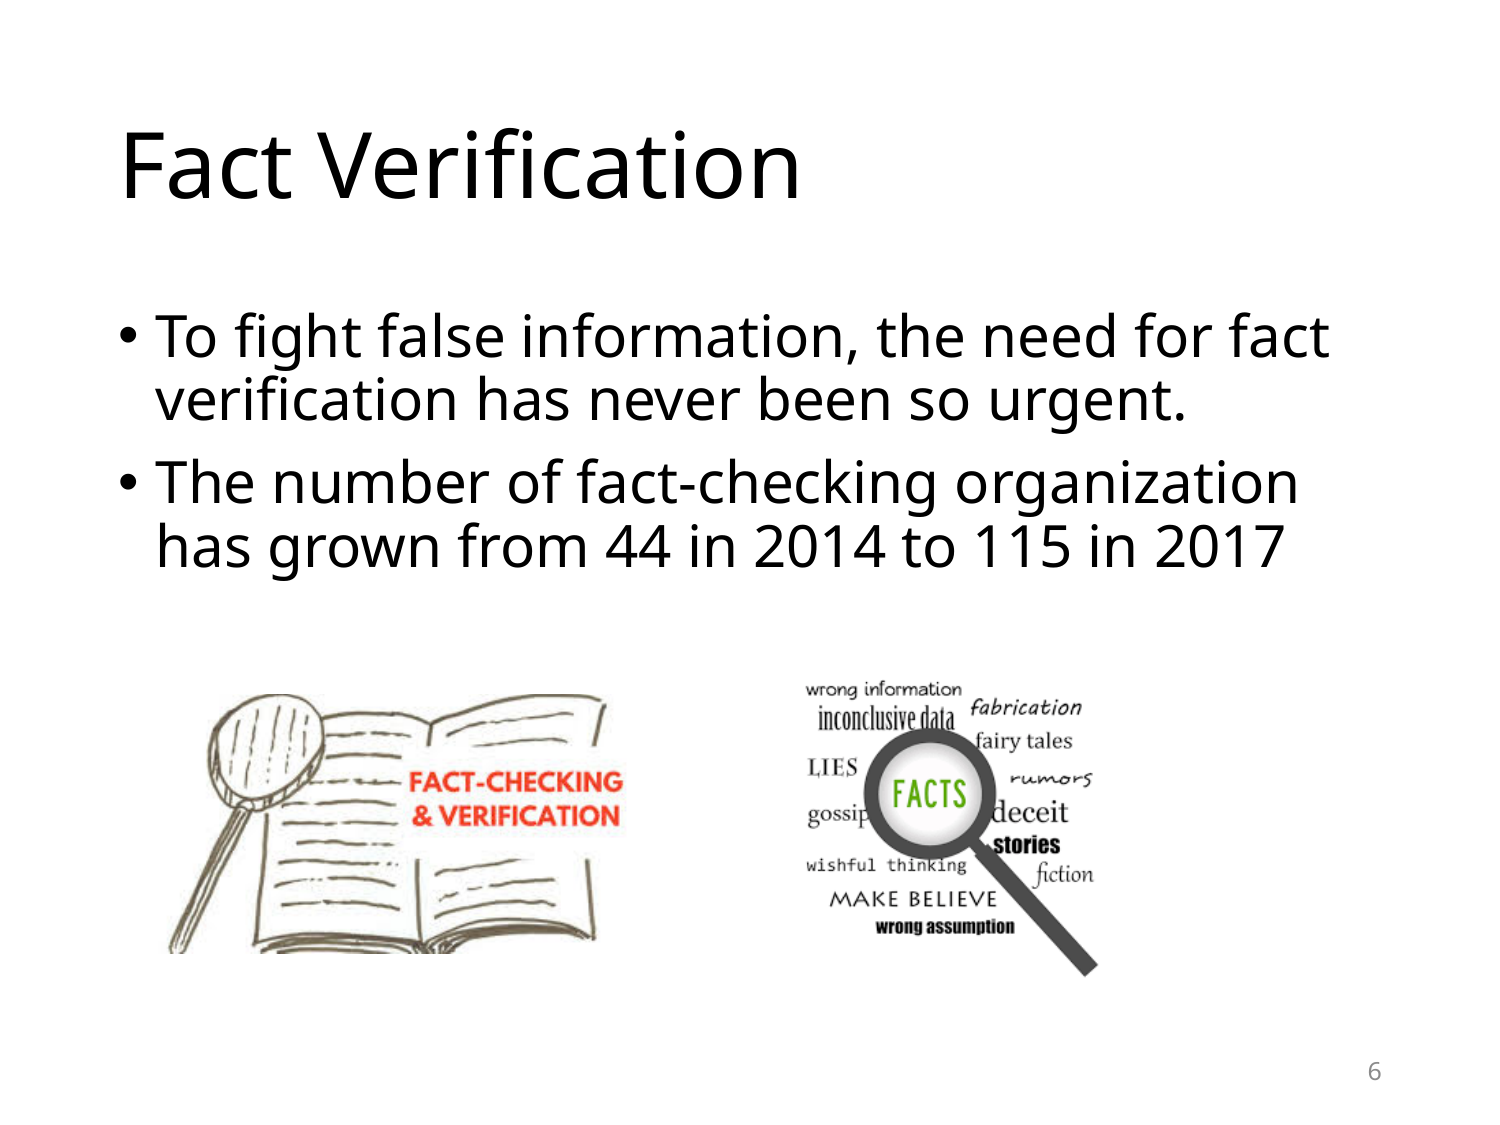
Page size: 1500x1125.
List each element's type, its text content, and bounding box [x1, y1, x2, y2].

picture [141, 694, 661, 954]
picture [795, 674, 1101, 980]
title Fact Verification [103, 59, 1397, 278]
slide_number 6 [1059, 1042, 1397, 1103]
list To fight false information, the need for fact verification has never been so urgent. The number of fact-checking organization has grown from 44 in 2014 to 115 in 2017 [103, 299, 1397, 1014]
